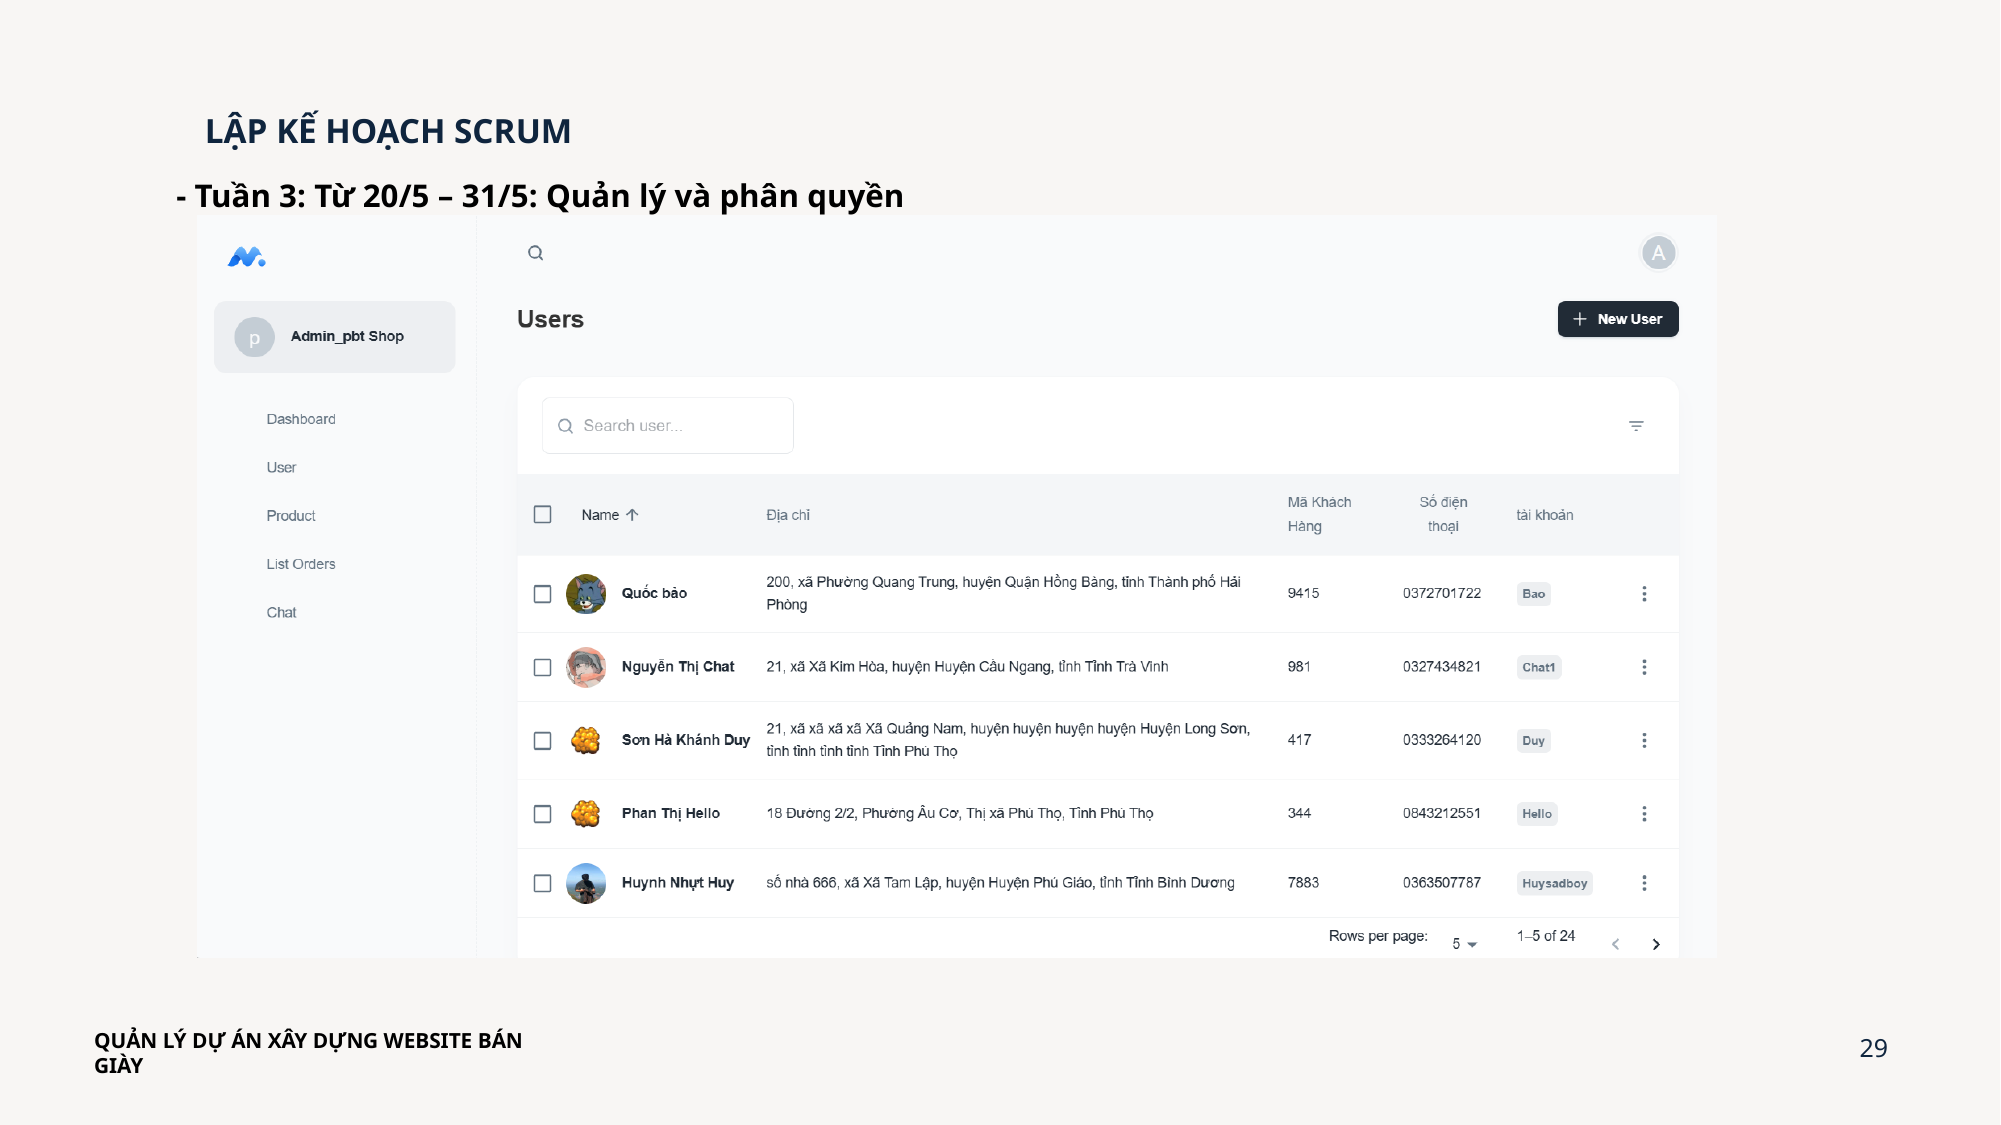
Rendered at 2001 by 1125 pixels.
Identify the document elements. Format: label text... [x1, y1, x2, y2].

text_box LẬP KẾ HOẠCH SCRUM [161, 56, 617, 149]
slide_number 29 [1836, 1020, 1912, 1080]
text_box QUẢN LÝ DỰ ÁN XÂY DỰNG WEBSITE BÁN GIÀY [79, 1019, 584, 1080]
picture [197, 215, 1717, 958]
text_box - Tuần 3: Từ 20/5 – 31/5: Quản lý và phân quyền [161, 149, 1311, 221]
